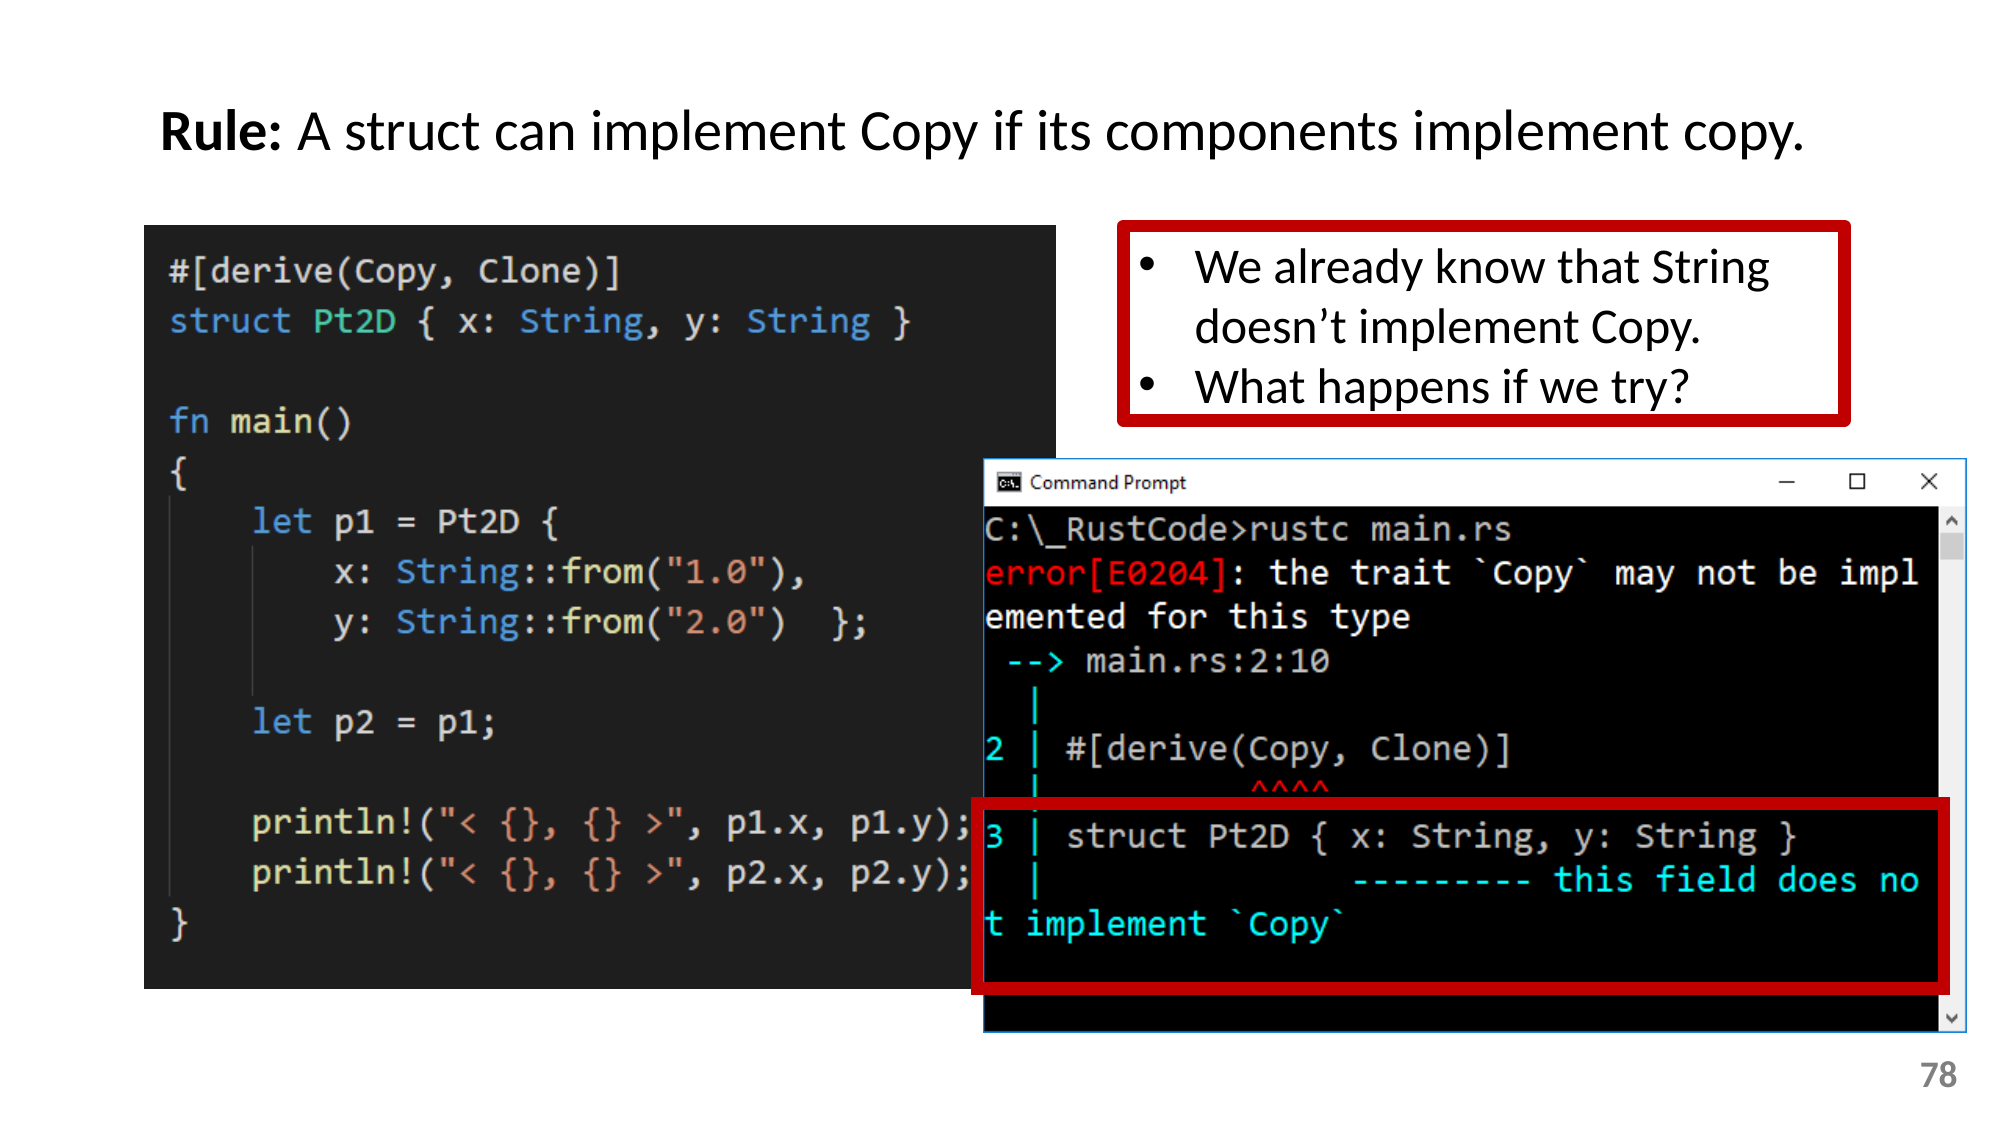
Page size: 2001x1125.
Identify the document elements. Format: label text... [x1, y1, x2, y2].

text_box We already know that String doesn’t implement Copy. What happens if we try? [1123, 225, 1845, 421]
text_box Rule: A struct can implement Copy if its components implement copy. [131, 84, 1836, 170]
picture [144, 225, 1967, 1033]
slide_number 78 [1522, 1042, 1973, 1103]
